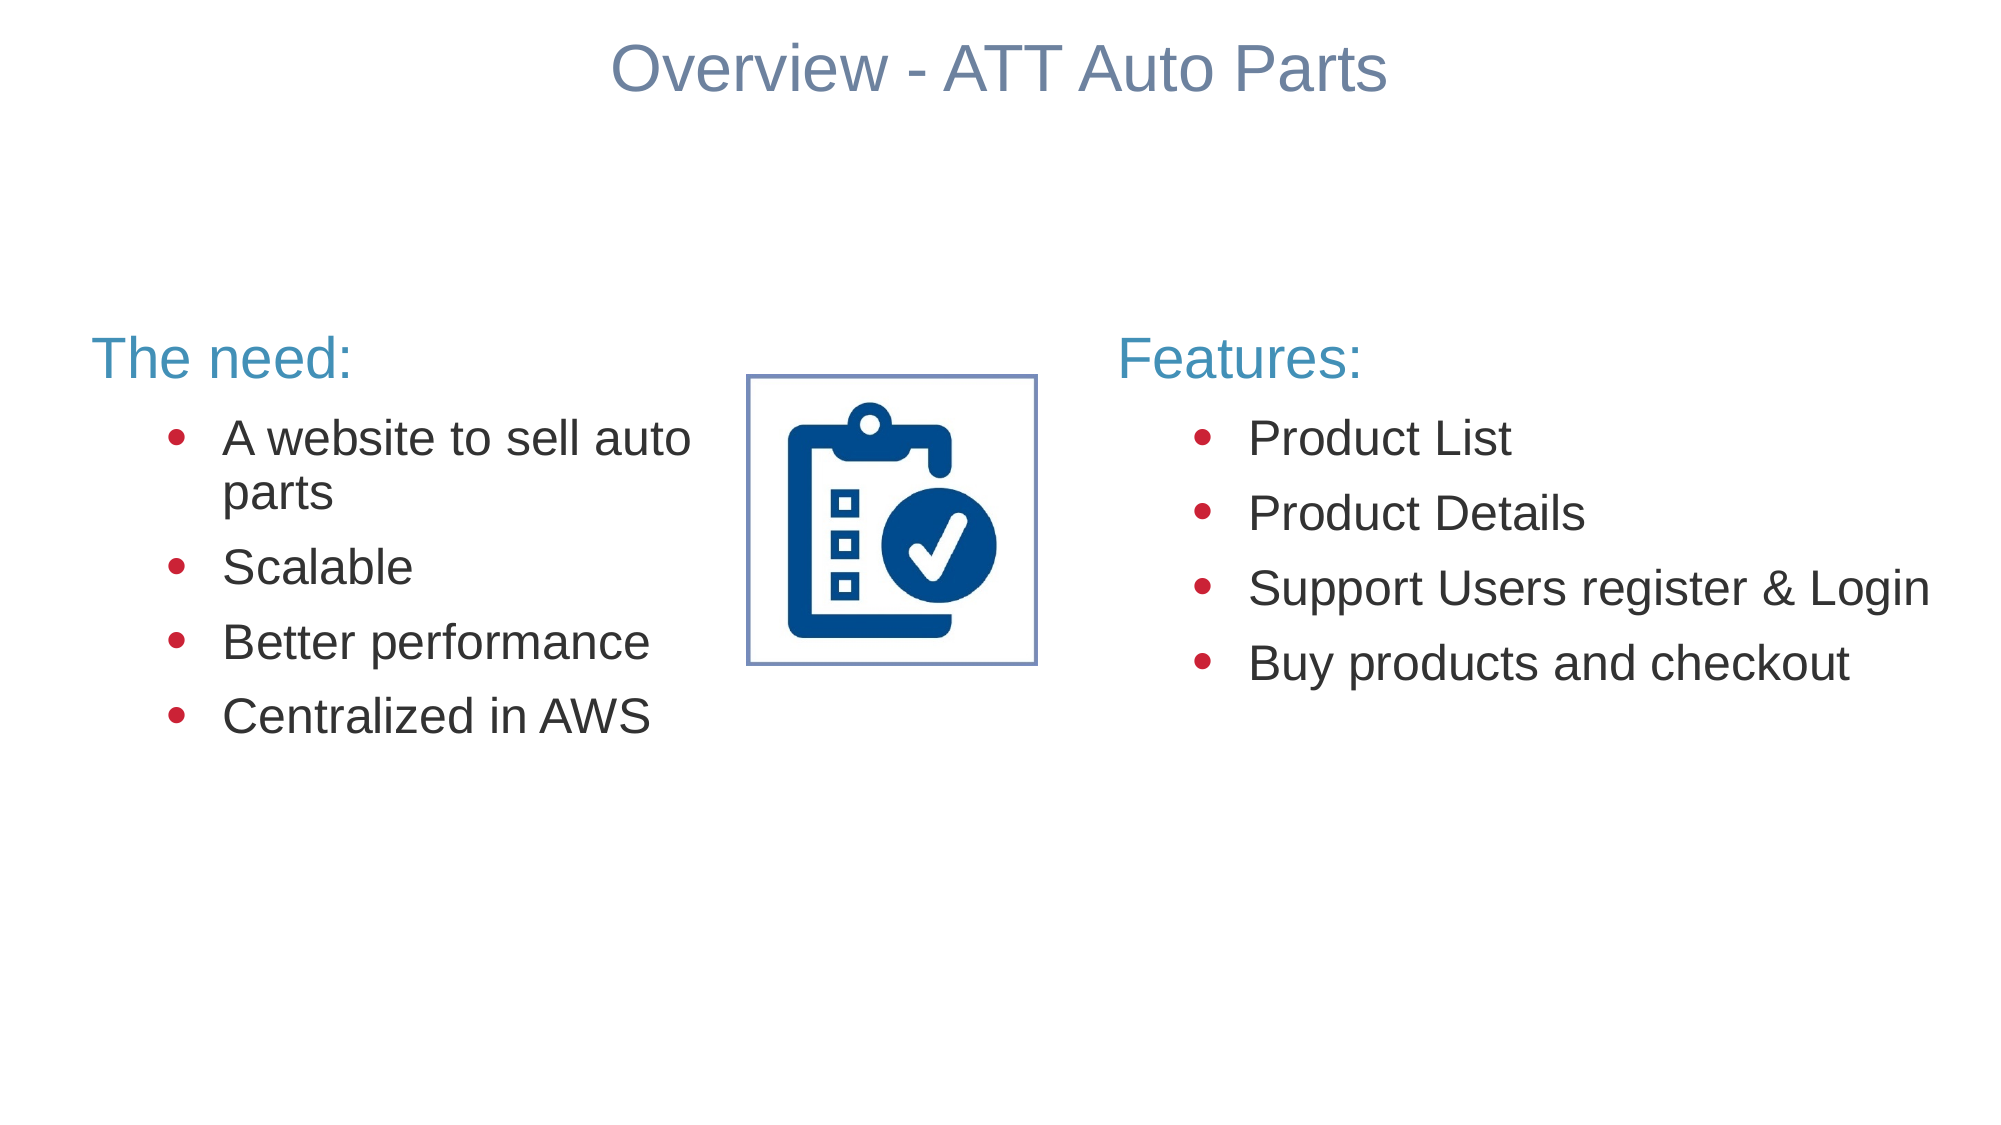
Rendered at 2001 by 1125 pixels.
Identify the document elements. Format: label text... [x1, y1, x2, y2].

title Overview - ATT Auto Parts [137, 25, 1863, 115]
picture [746, 374, 1038, 666]
text_box The need: A website to sell auto parts Scalable Better performance Centralized in AWS [76, 321, 774, 836]
text_box Features: Product List Product Details Support Users register & Login Buy products and checkout [1102, 321, 1960, 699]
